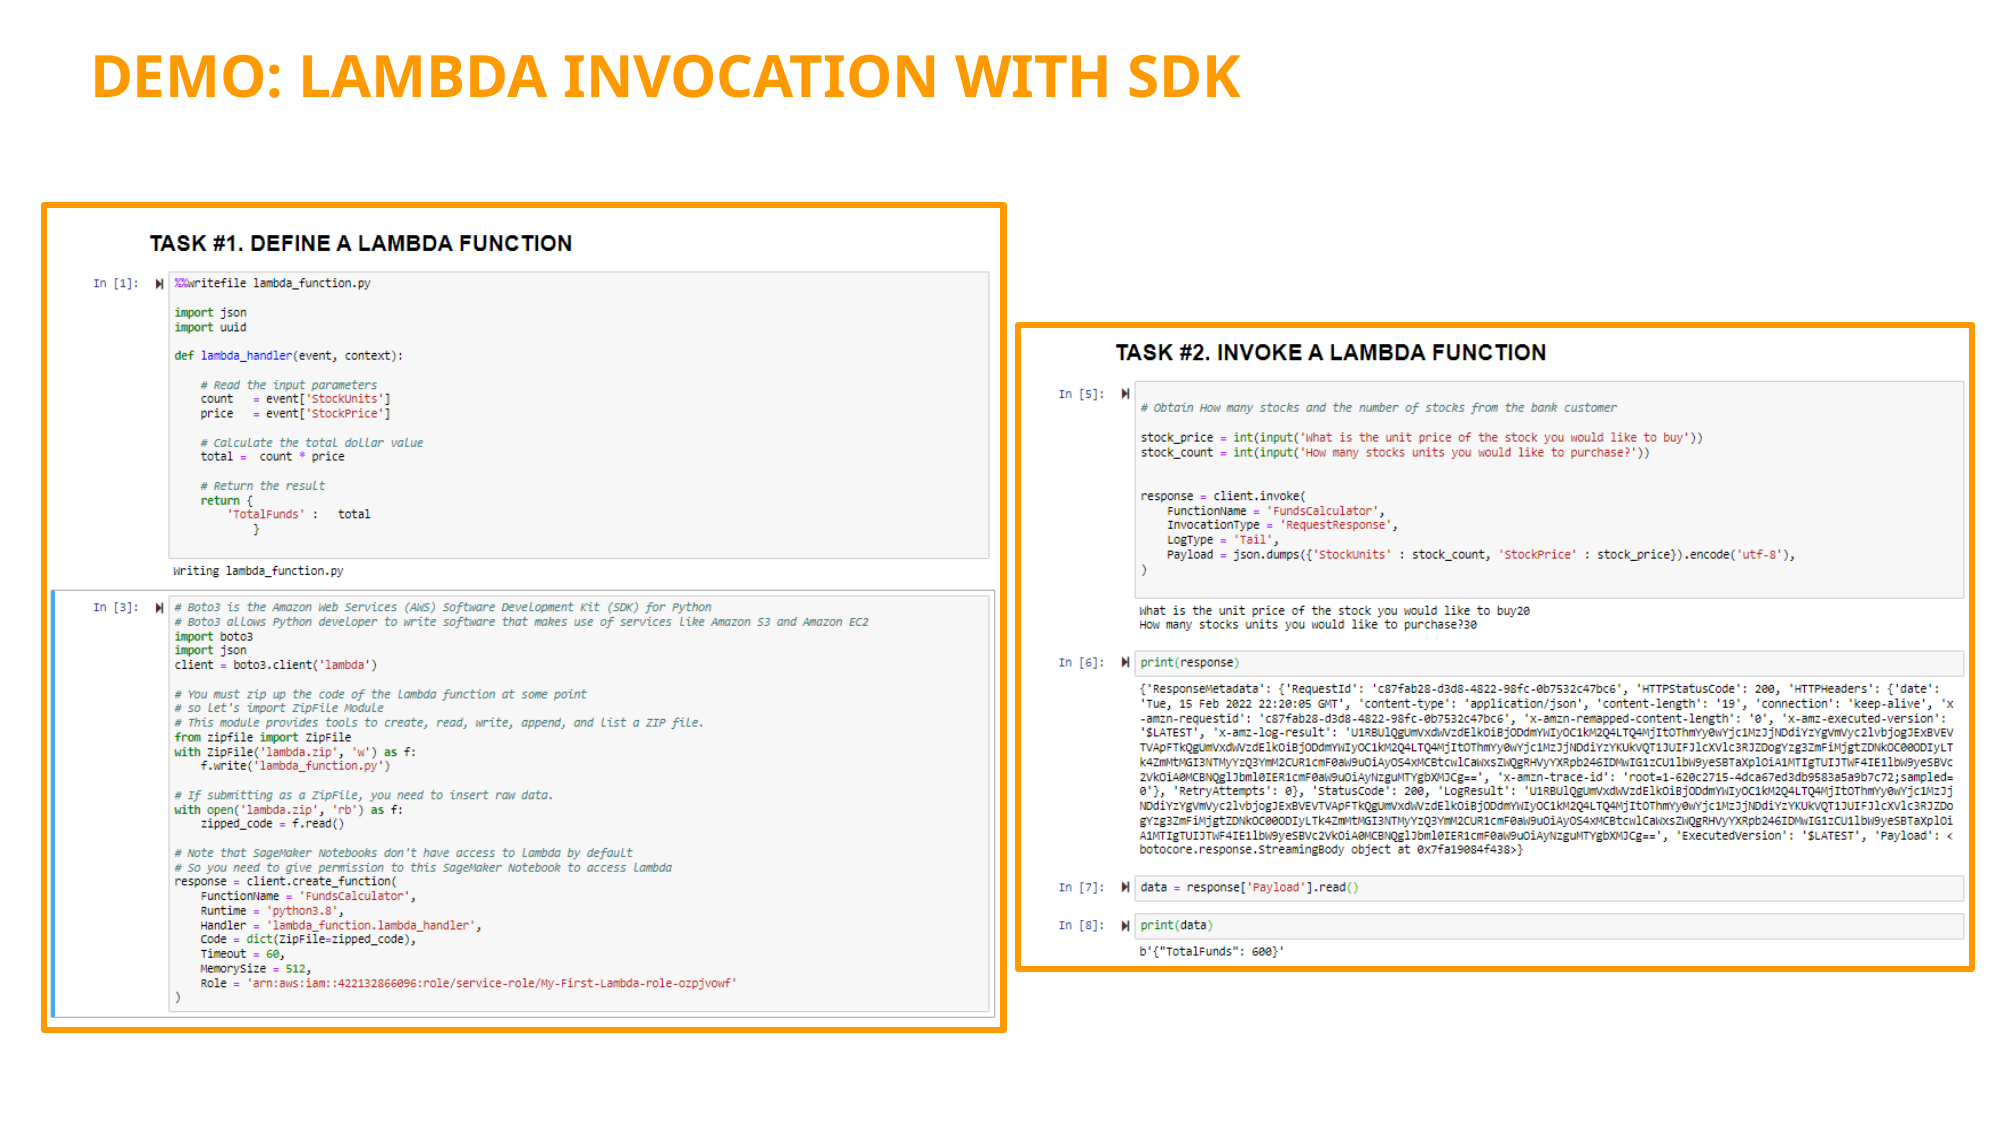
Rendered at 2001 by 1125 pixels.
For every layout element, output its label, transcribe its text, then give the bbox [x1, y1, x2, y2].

picture [1020, 327, 1969, 966]
picture [46, 208, 1001, 1027]
text_box DEMO: LAMBDA INVOCATION WITH SDK [75, 31, 1688, 117]
